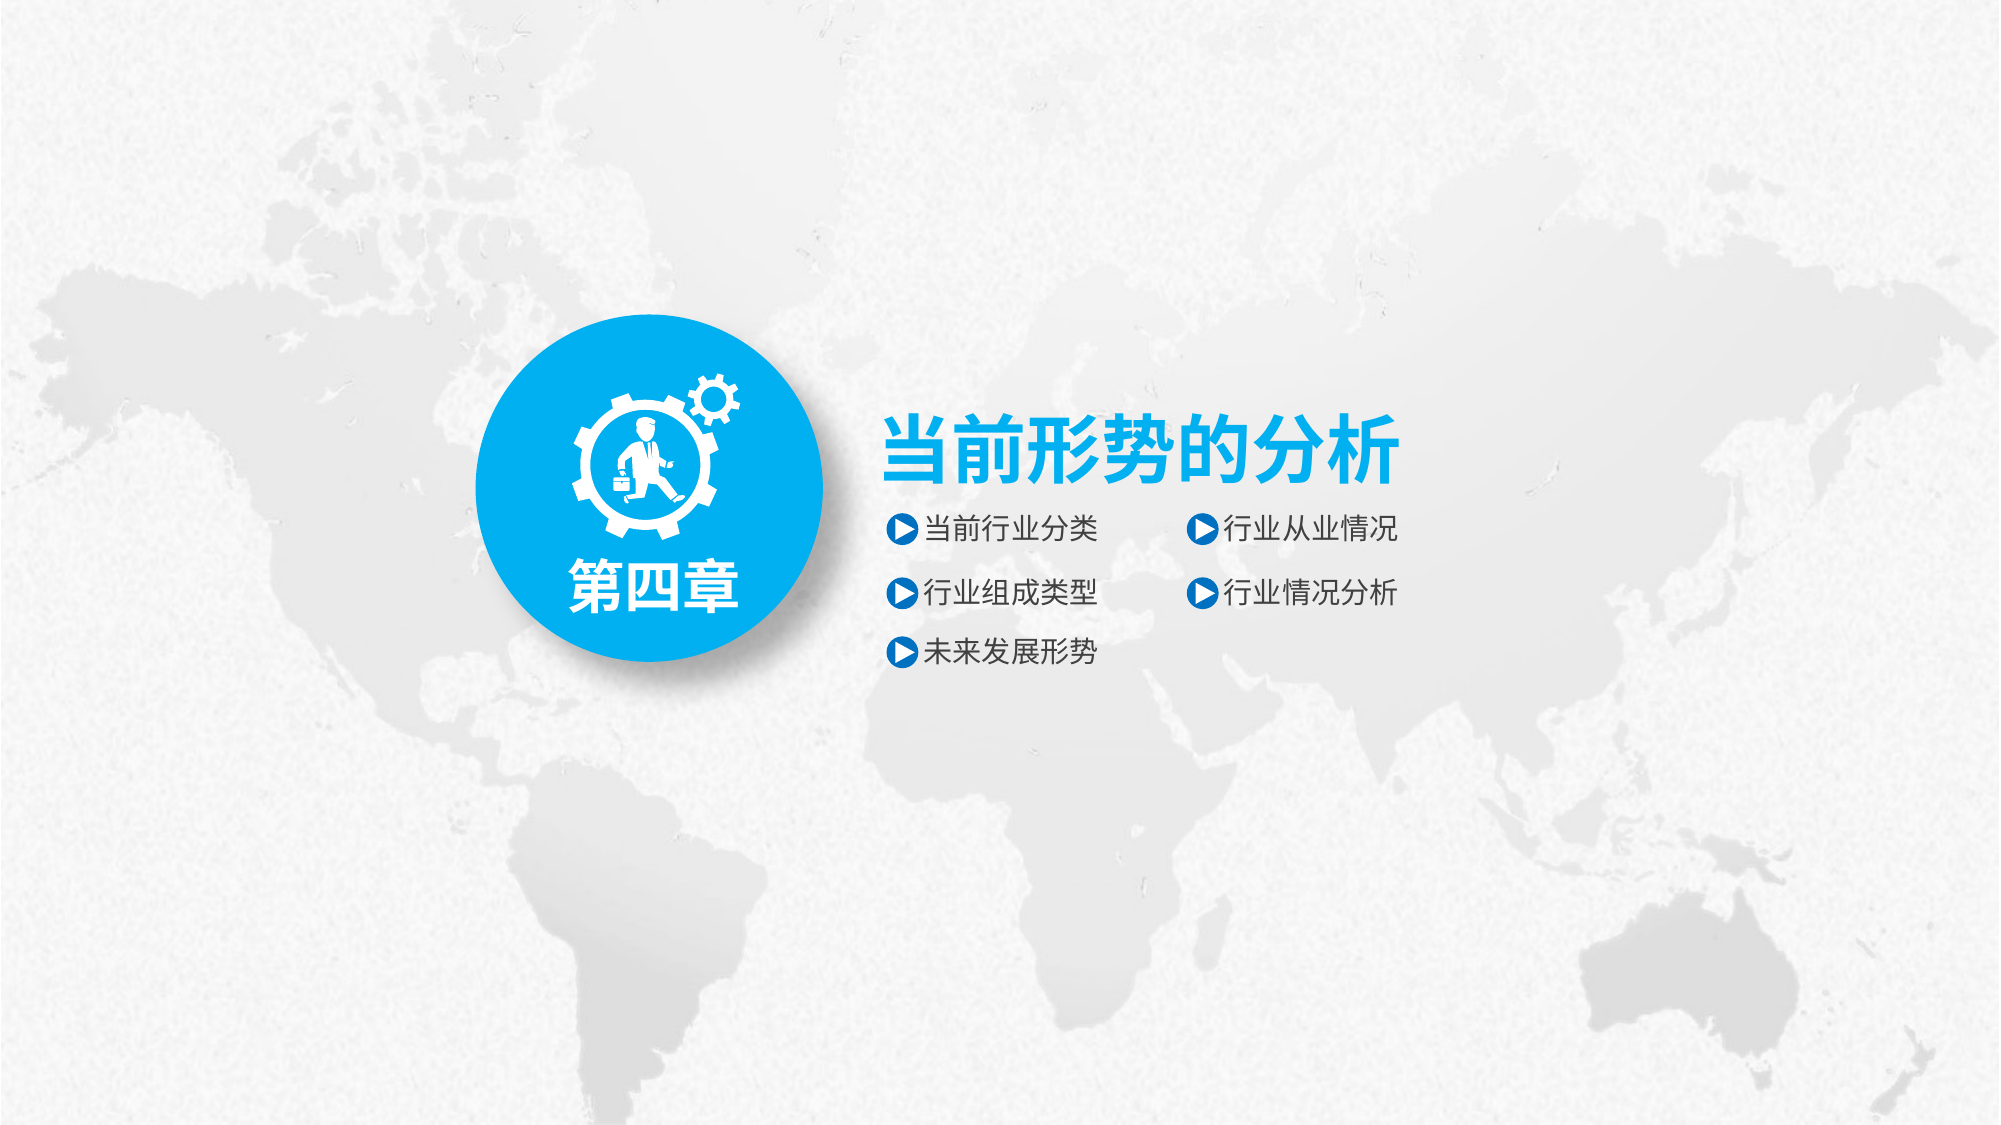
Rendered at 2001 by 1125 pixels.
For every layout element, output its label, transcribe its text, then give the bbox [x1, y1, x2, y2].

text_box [888, 633, 1125, 669]
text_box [1188, 509, 1425, 546]
text_box [687, 373, 741, 427]
text_box [473, 312, 825, 634]
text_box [1188, 573, 1425, 610]
text_box 当前形势的分析 [775, 408, 1503, 487]
text_box [571, 393, 719, 540]
picture [1, 0, 1999, 1125]
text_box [888, 574, 1125, 610]
text_box 第四章 [551, 536, 764, 669]
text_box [888, 509, 1125, 546]
